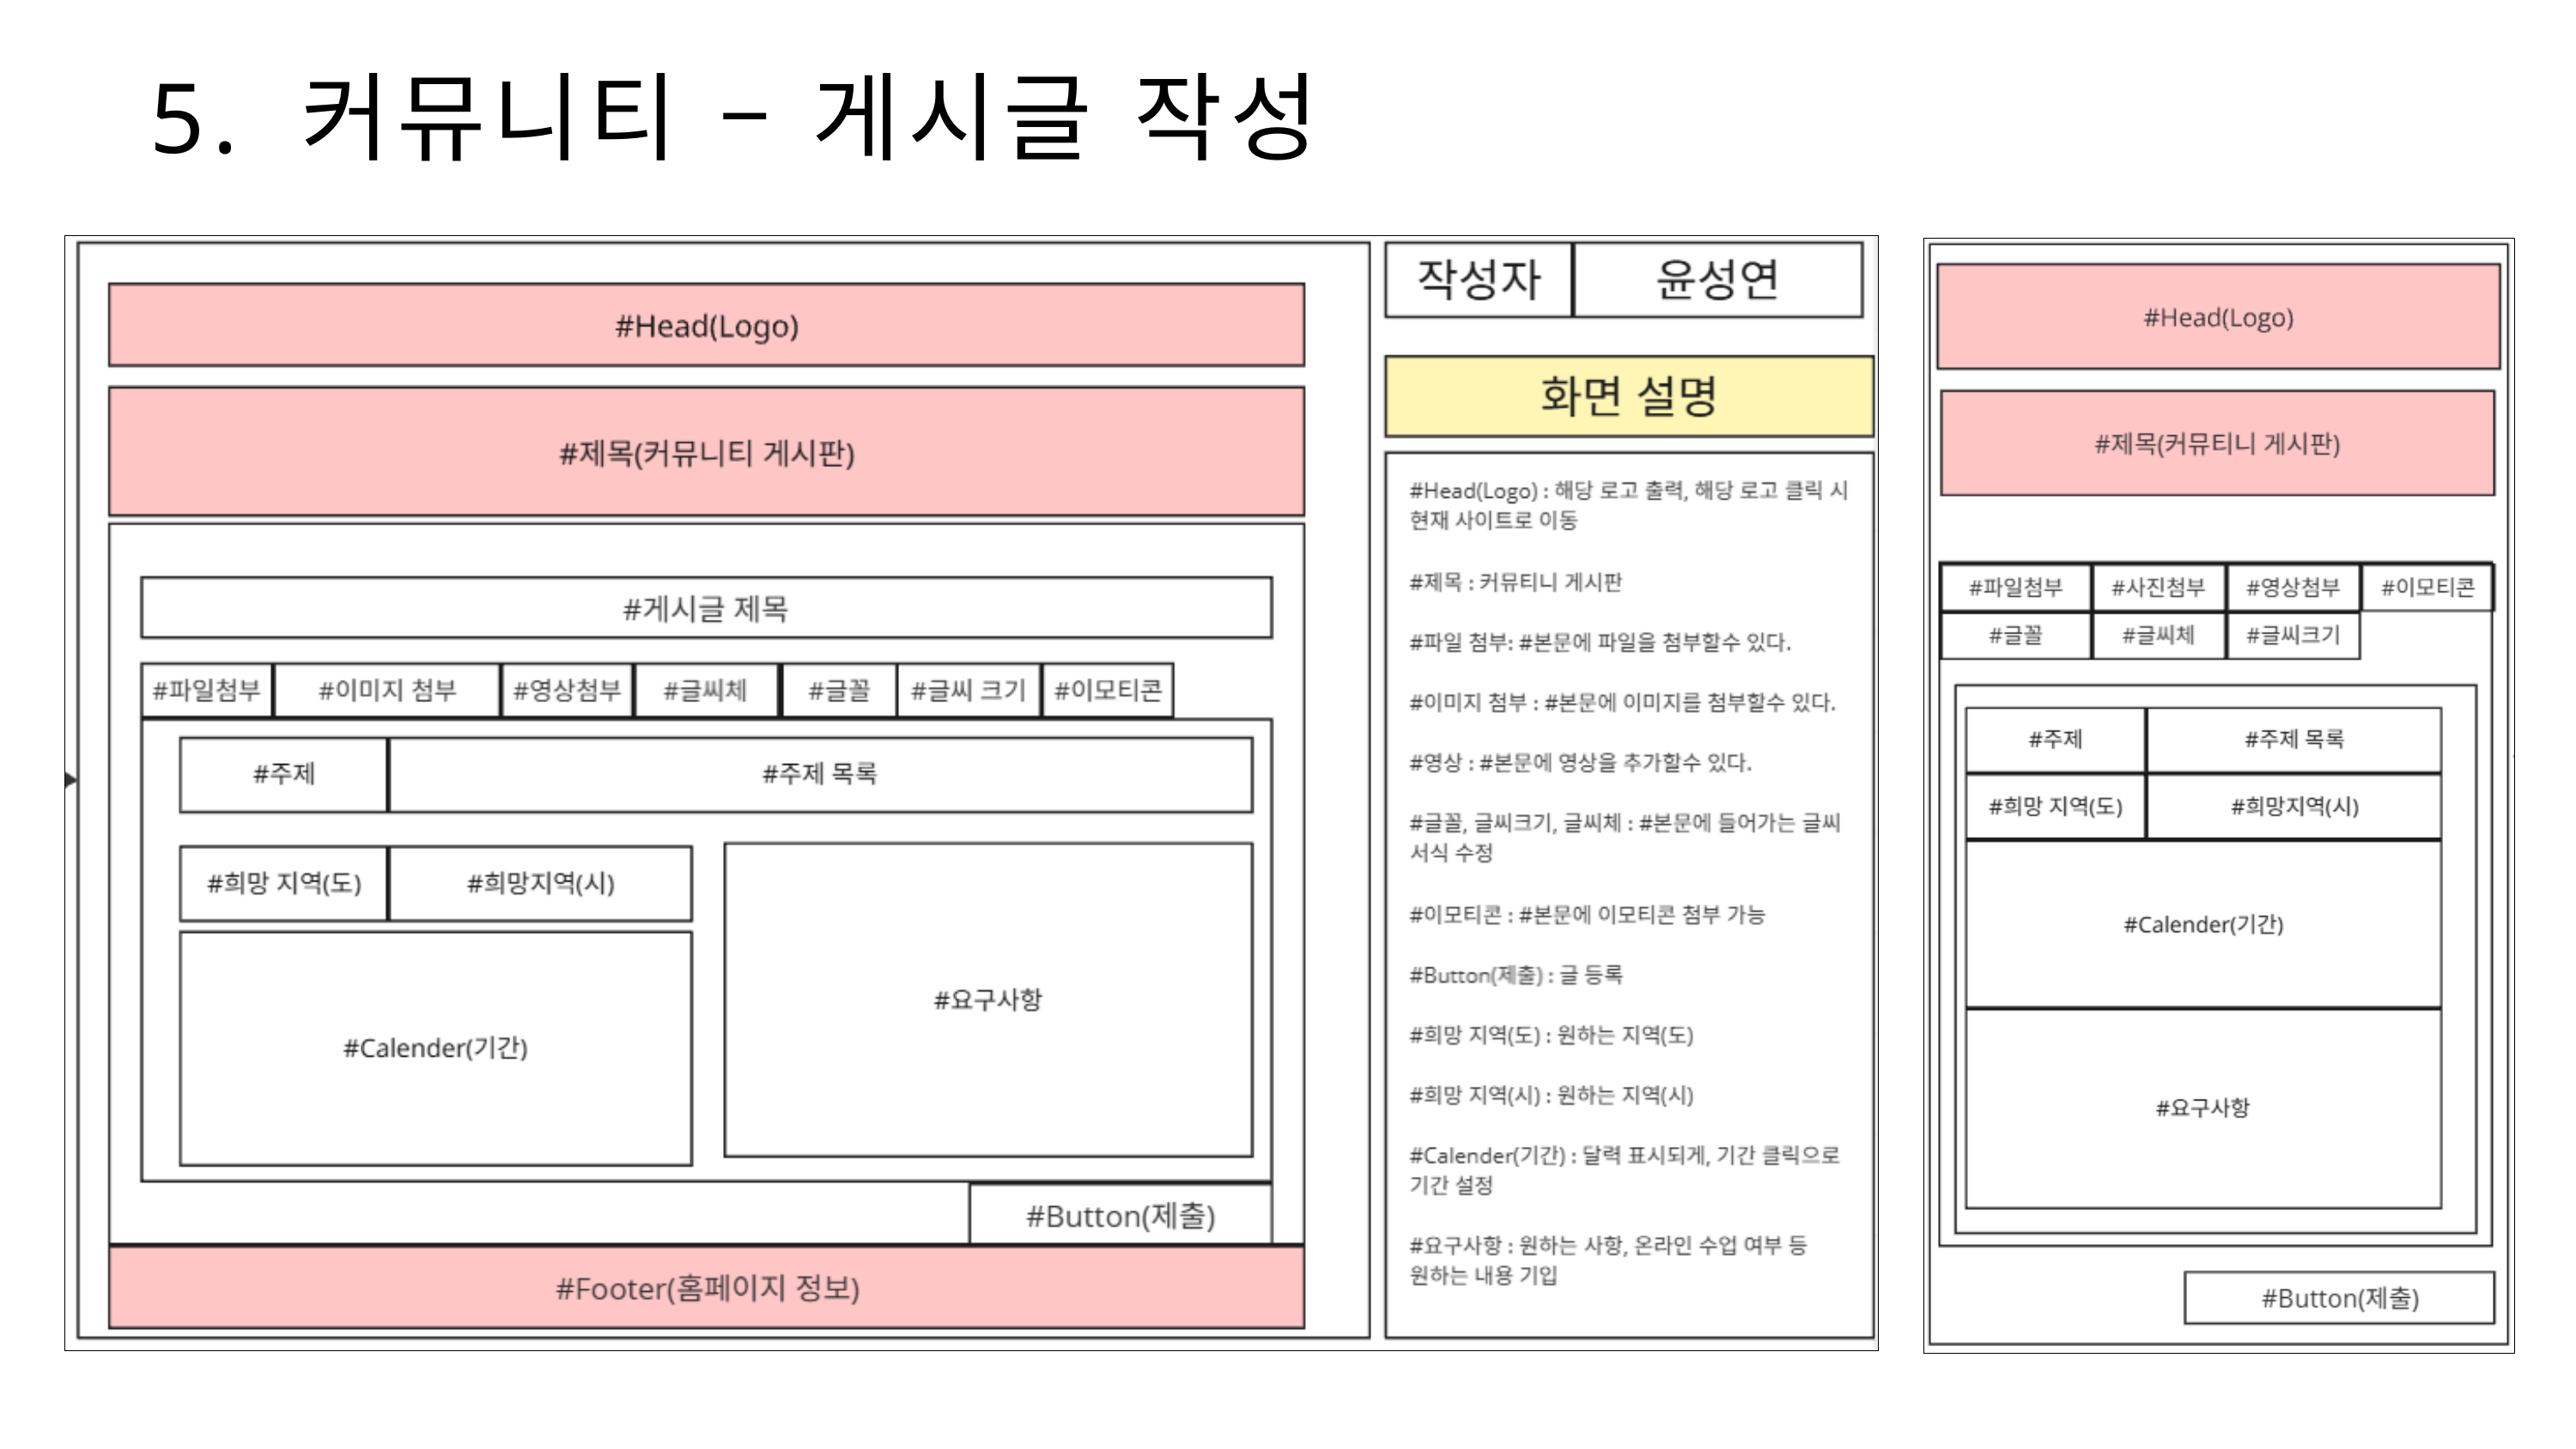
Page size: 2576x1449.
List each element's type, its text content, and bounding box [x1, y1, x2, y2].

picture [1923, 238, 2515, 1354]
picture [64, 234, 1880, 1351]
text_box 5. 커뮤니티 – 게시글 작성 [149, 59, 2039, 178]
